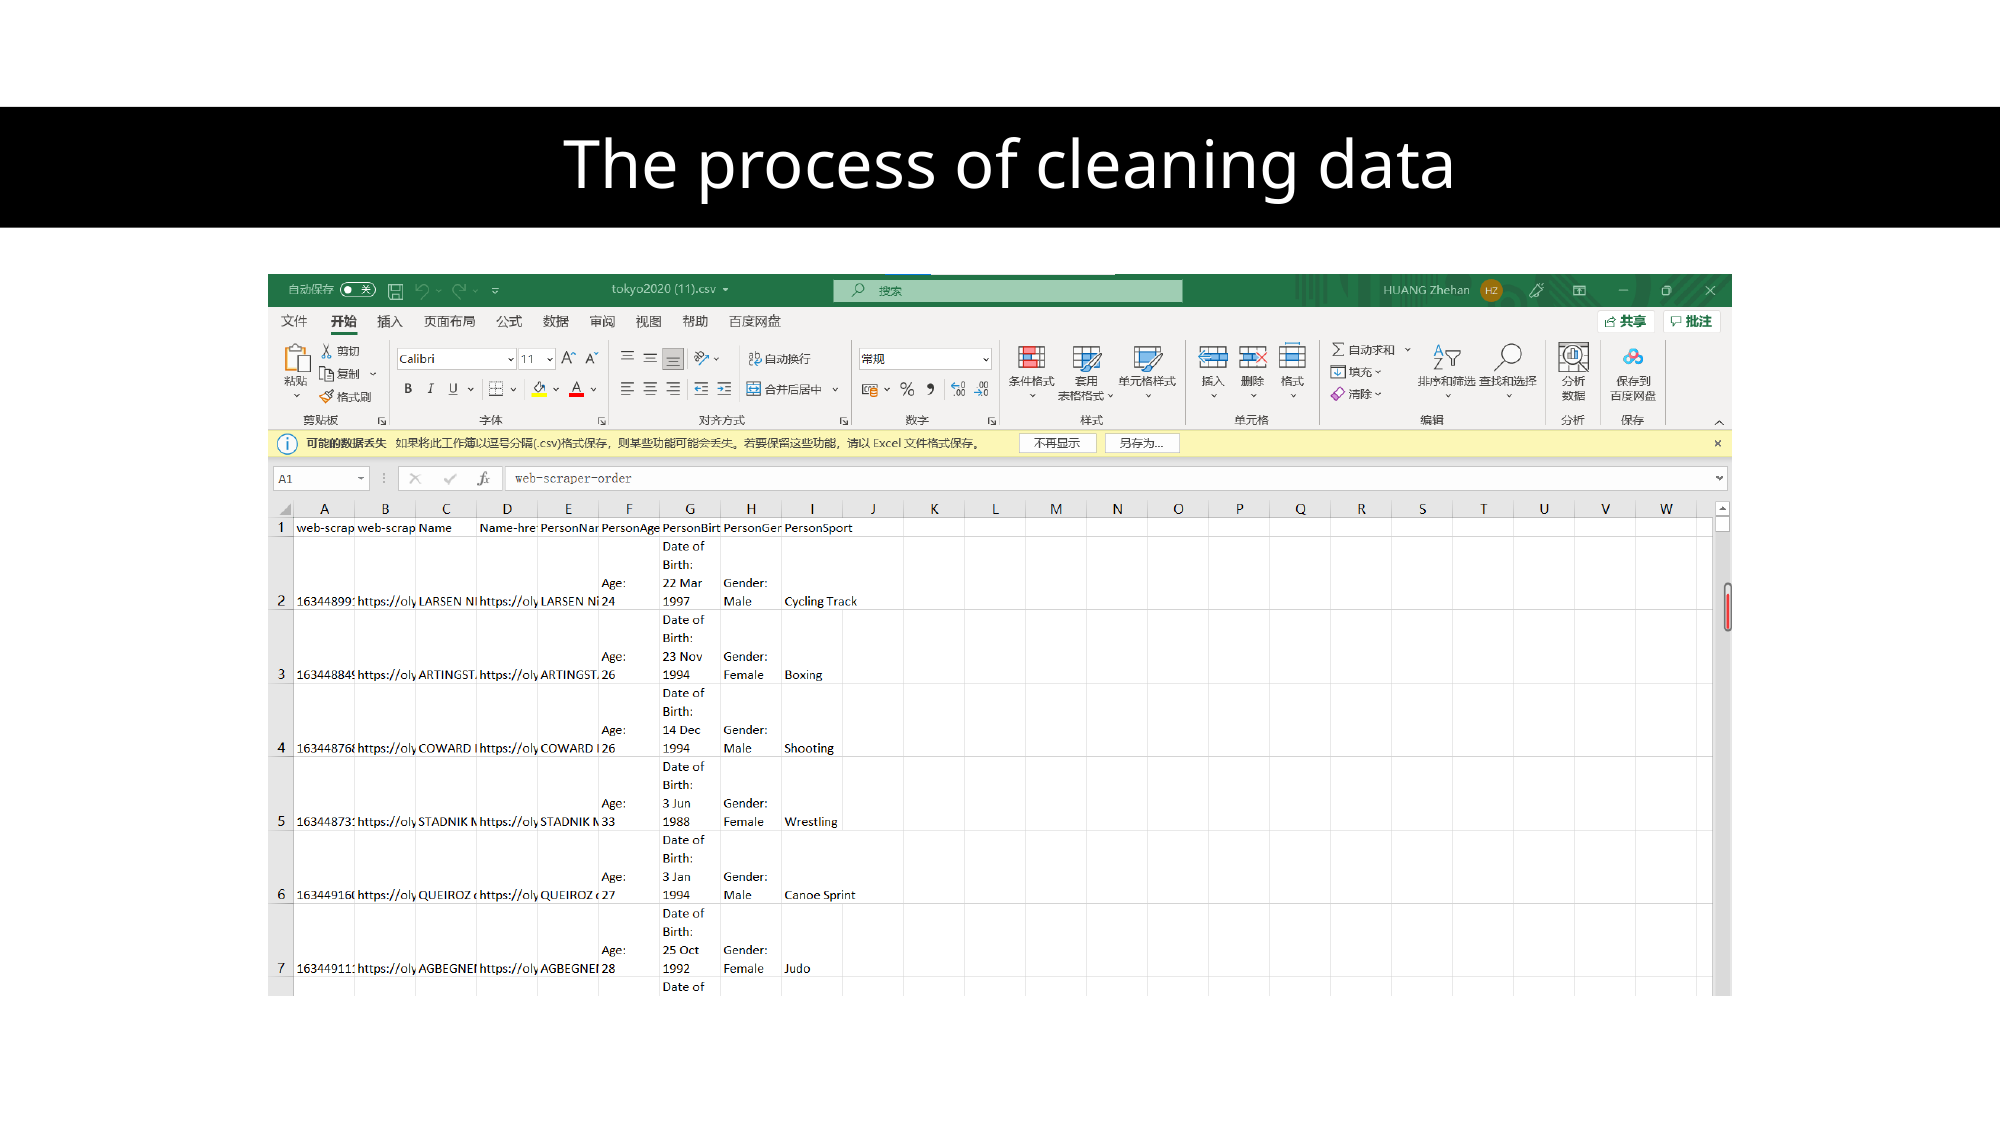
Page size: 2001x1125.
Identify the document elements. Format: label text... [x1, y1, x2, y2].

text_box [0, 106, 2000, 229]
title The process of cleaning data [91, 105, 1931, 228]
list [268, 274, 1732, 996]
